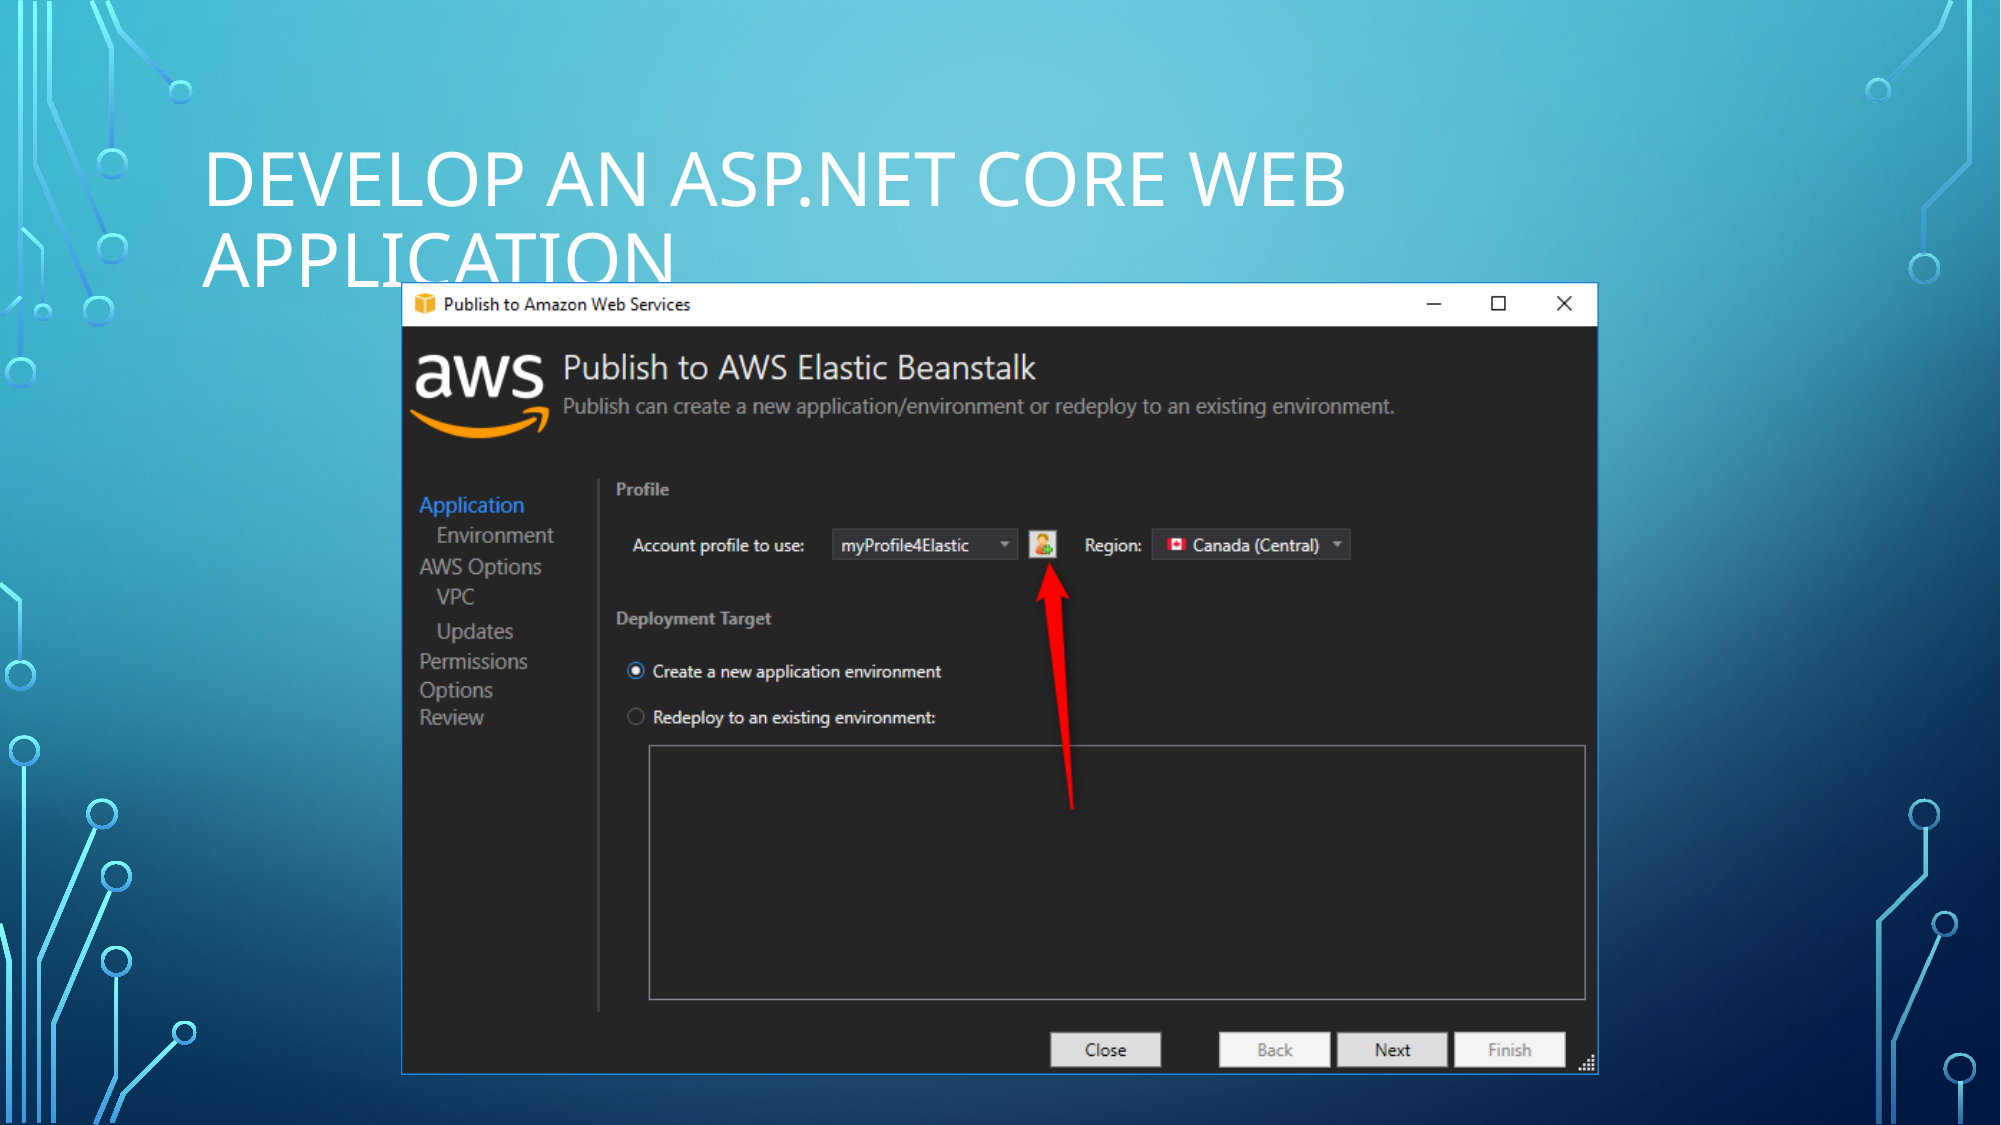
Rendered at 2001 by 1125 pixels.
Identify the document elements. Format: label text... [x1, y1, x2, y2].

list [401, 282, 1599, 1075]
title Develop an ASP.NET Core Web Application [187, 101, 1813, 344]
